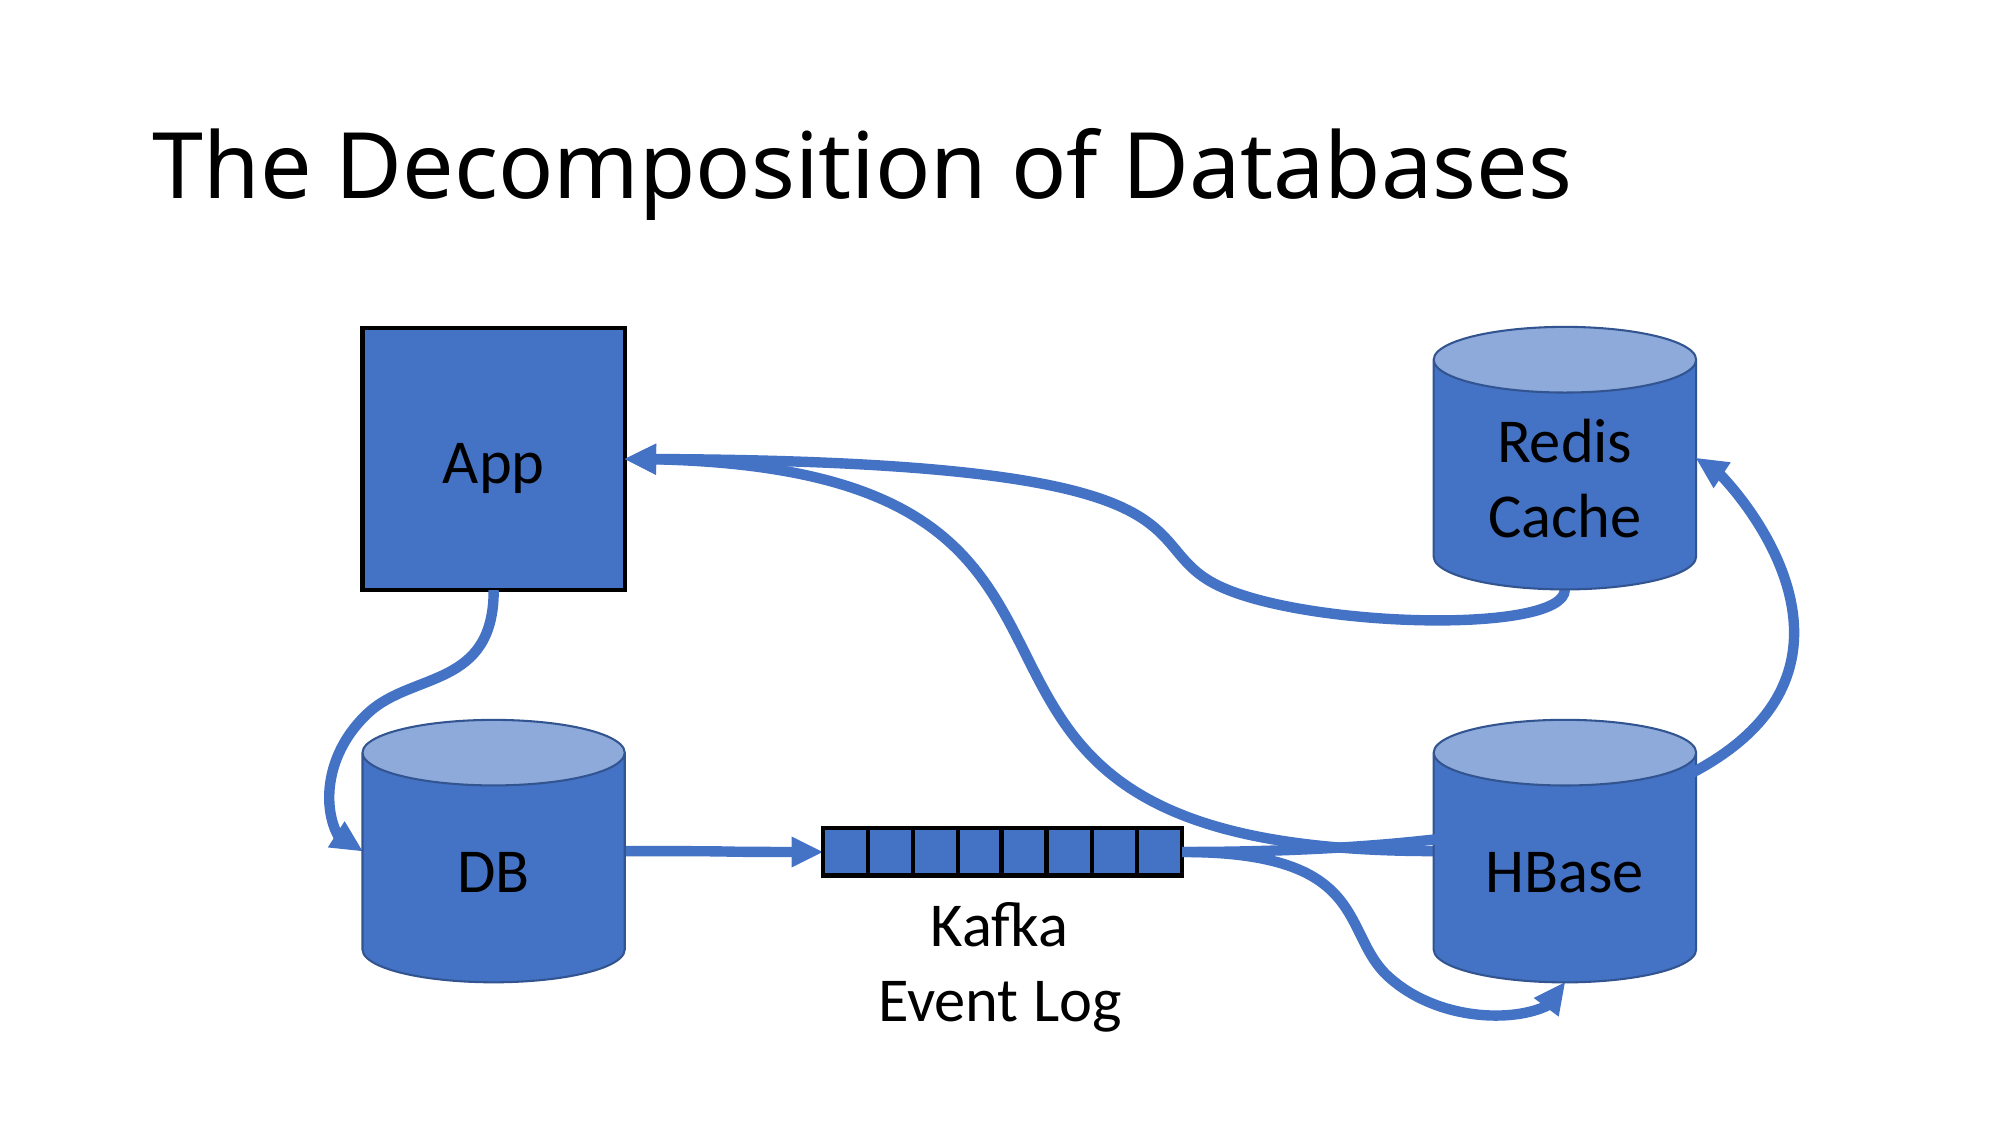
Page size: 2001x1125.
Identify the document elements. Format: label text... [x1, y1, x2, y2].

text_box HBase [1565, 718, 1698, 811]
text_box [964, 119, 1226, 1060]
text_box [1182, 589, 1565, 853]
text_box Redis Cache [1432, 325, 1698, 591]
title The Decomposition of Databases [137, 59, 1863, 278]
text_box App [361, 327, 626, 591]
text_box HBase [1432, 777, 1698, 984]
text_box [822, 828, 964, 1044]
text_box DB [361, 718, 626, 984]
